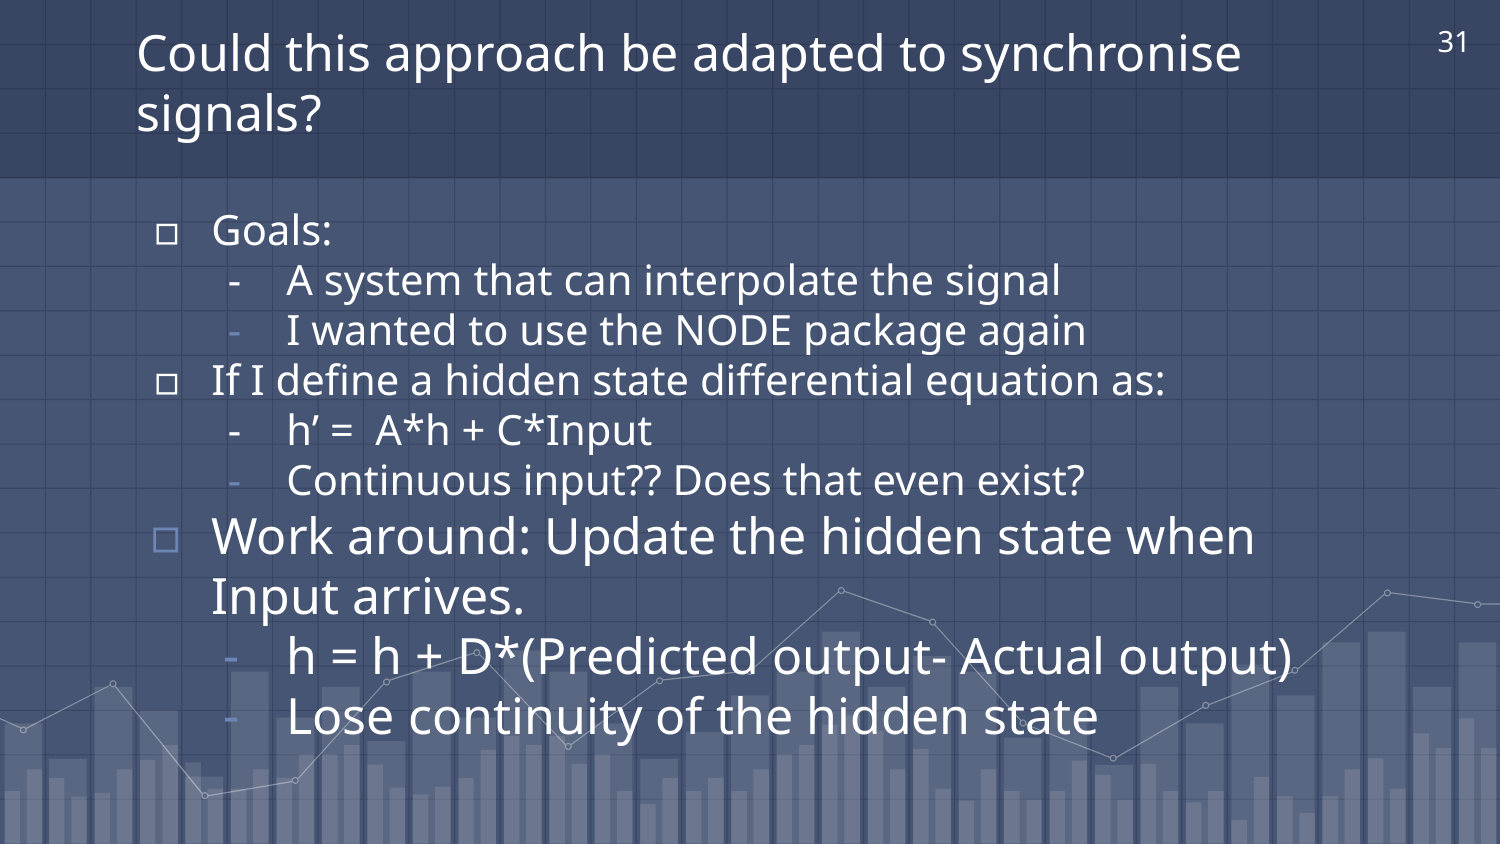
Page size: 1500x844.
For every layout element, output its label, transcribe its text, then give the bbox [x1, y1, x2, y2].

list Goals: A system that can interpolate the signal I wanted to use the NODE package again If I define a hidden state differential equation as: h’ = A*h + C*Input Continuous input?? Does that even exist? Work around: Update the hidden state when Input arrives. h = h + D*(Predicted output- Actual output) Lose continuity of the hidden state [121, 189, 1383, 698]
title Could this approach be adapted to synchronise signals? [121, 65, 1383, 189]
slide_number ‹#› [1408, 0, 1500, 88]
